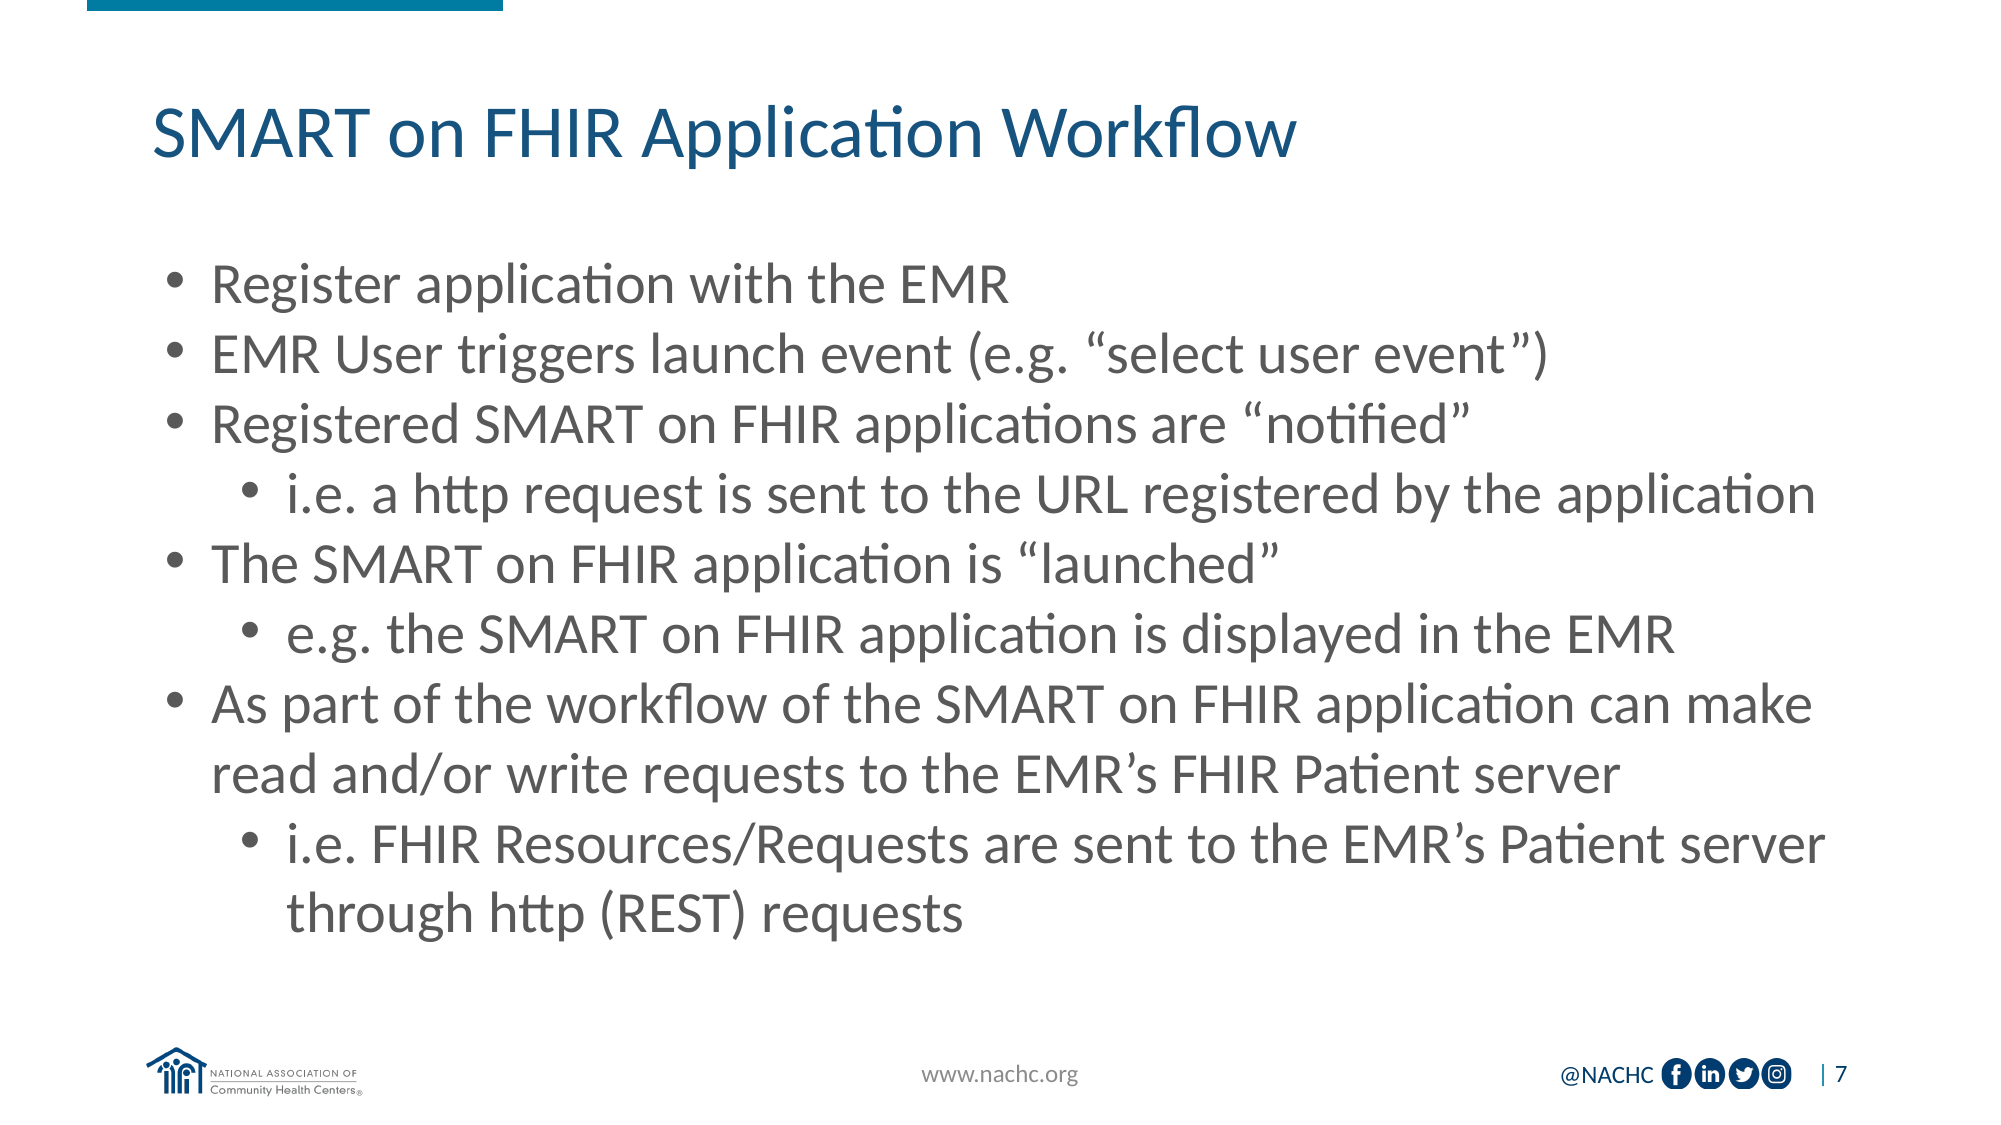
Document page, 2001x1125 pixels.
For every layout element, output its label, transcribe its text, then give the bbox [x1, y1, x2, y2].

text_box Register application with the EMR EMR User triggers launch event (e.g. “select user event”) Registered SMART on FHIR applications are “notified” i.e. a http request is sent to the URL registered by the application The SMART on FHIR application is “launched” e.g. the SMART on FHIR application is displayed in the EMR As part of the workflow of the SMART on FHIR application can make read and/or write requests to the EMR’s FHIR Patient server i.e. FHIR Resources/Requests are sent to the EMR’s Patient server through http (REST) requests [150, 237, 1850, 952]
text_box SMART on FHIR Application Workflow [137, 74, 1838, 180]
slide_number | 7 [1412, 1042, 1863, 1103]
footer www.nachc.org [662, 1042, 1338, 1103]
